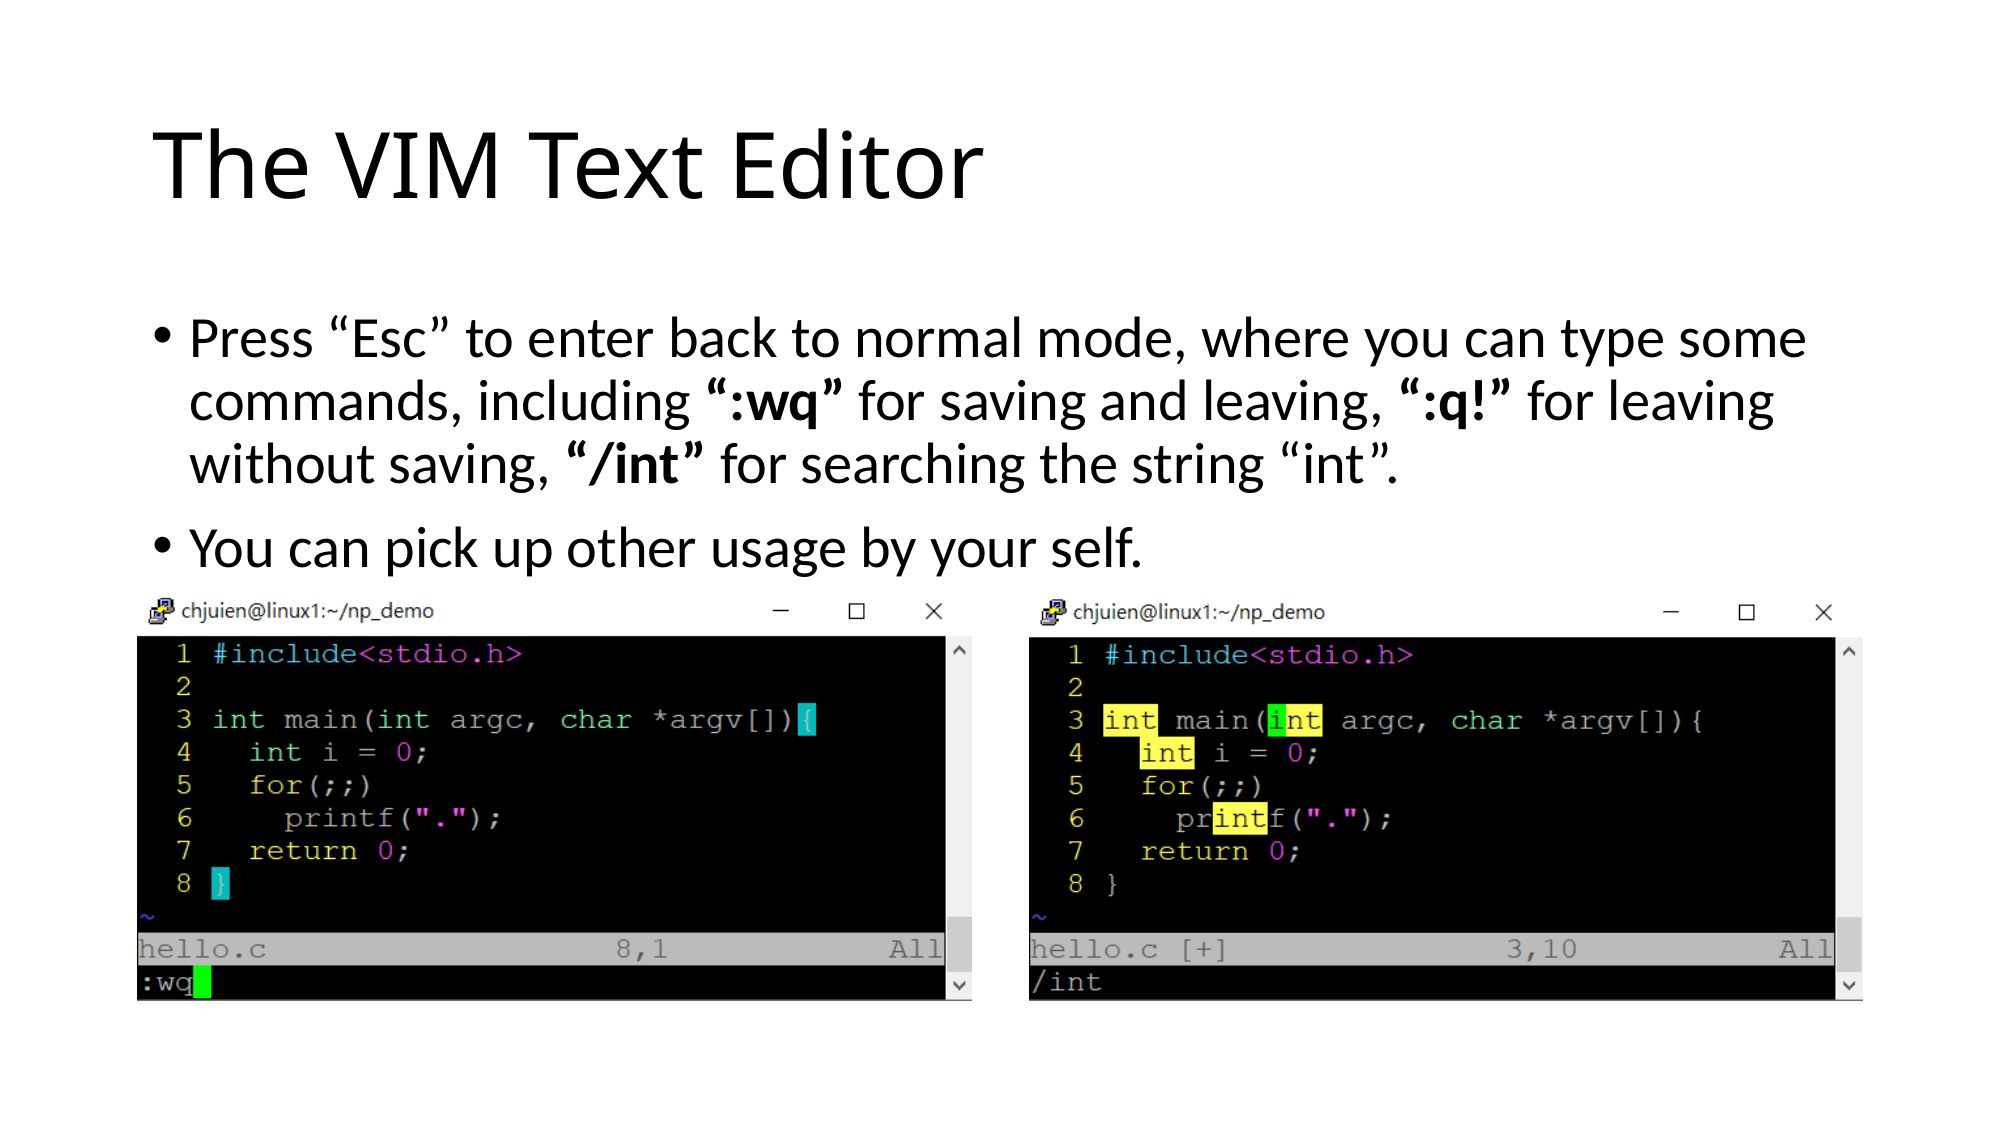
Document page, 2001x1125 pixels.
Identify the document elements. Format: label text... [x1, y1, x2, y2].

picture [137, 589, 972, 1001]
title The VIM Text Editor [137, 59, 1863, 278]
picture [1029, 589, 1863, 1001]
list Press “Esc” to enter back to normal mode, where you can type some commands, including “:wq” for saving and leaving, “:q!” for leaving without saving, “/int” for searching the string “int”. You can pick up other usage by your self. [137, 299, 1863, 1014]
